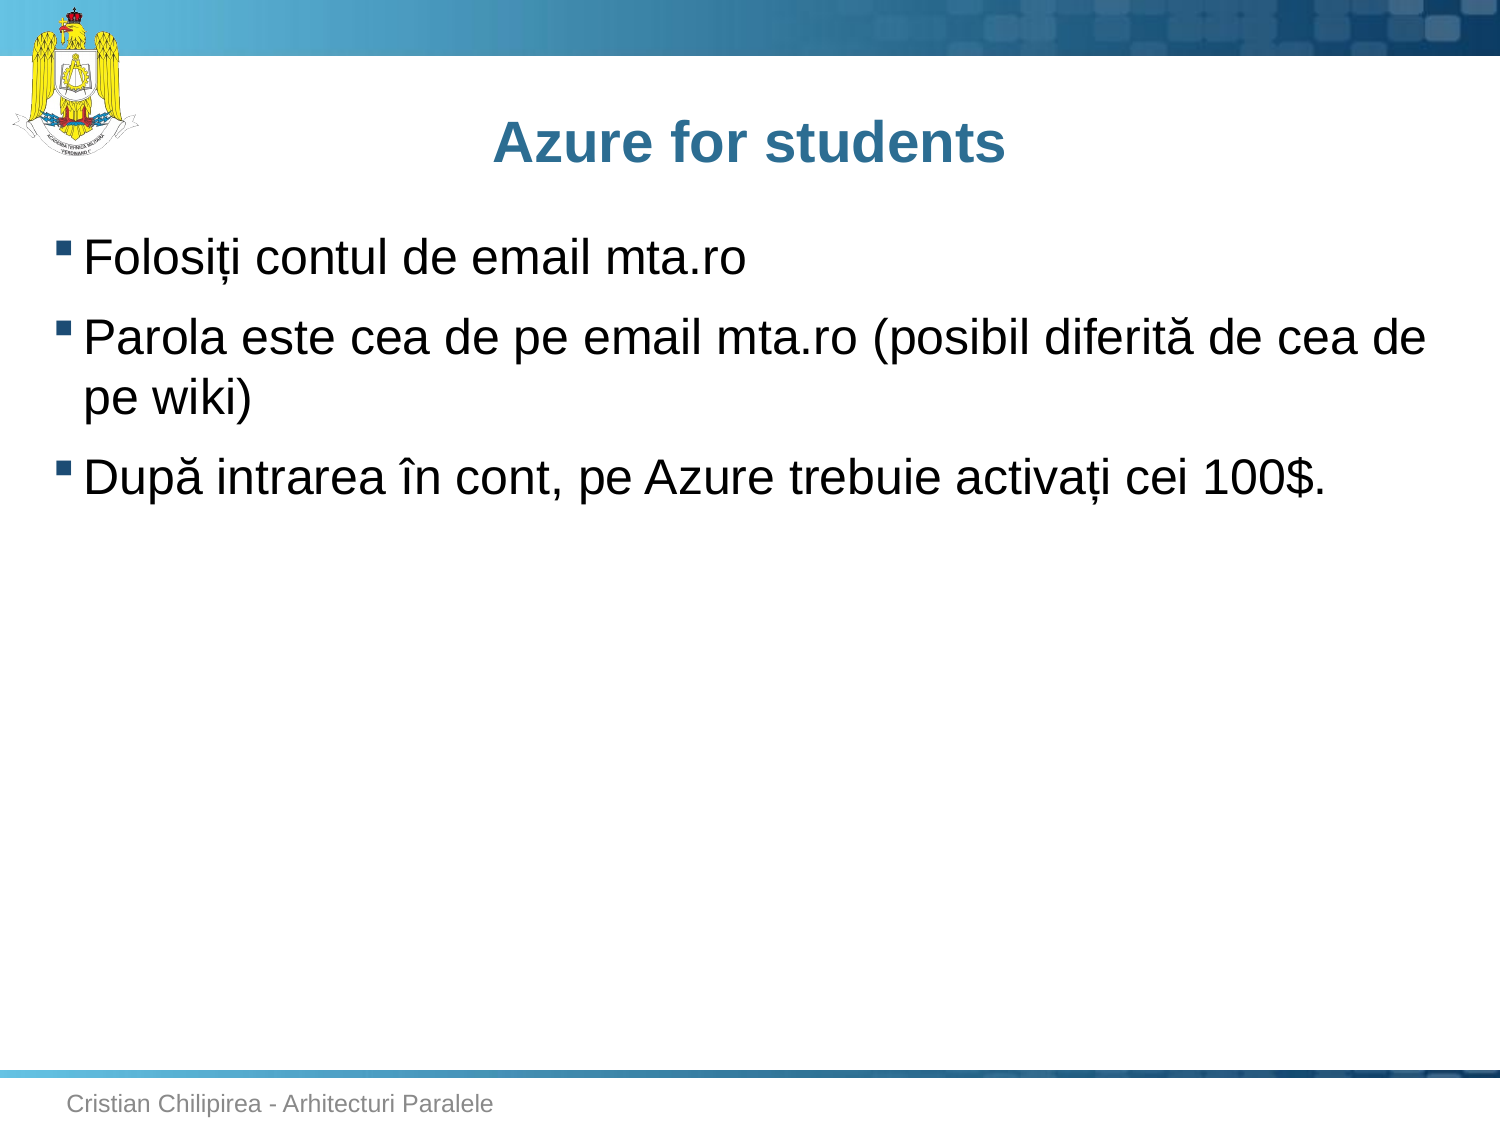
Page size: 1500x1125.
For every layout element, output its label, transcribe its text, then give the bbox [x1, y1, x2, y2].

title Azure for students [51, 102, 1449, 178]
picture [0, 0, 1500, 156]
list Folosiți contul de email mta.ro Parola este cea de pe email mta.ro (posibil diferită de cea de pe wiki) După intrarea în cont, pe Azure trebuie activați cei 100$. [52, 217, 1451, 1053]
picture [0, 1070, 1500, 1078]
footer Cristian Chilipirea - Arhitecturi Paralele [51, 1083, 1157, 1125]
